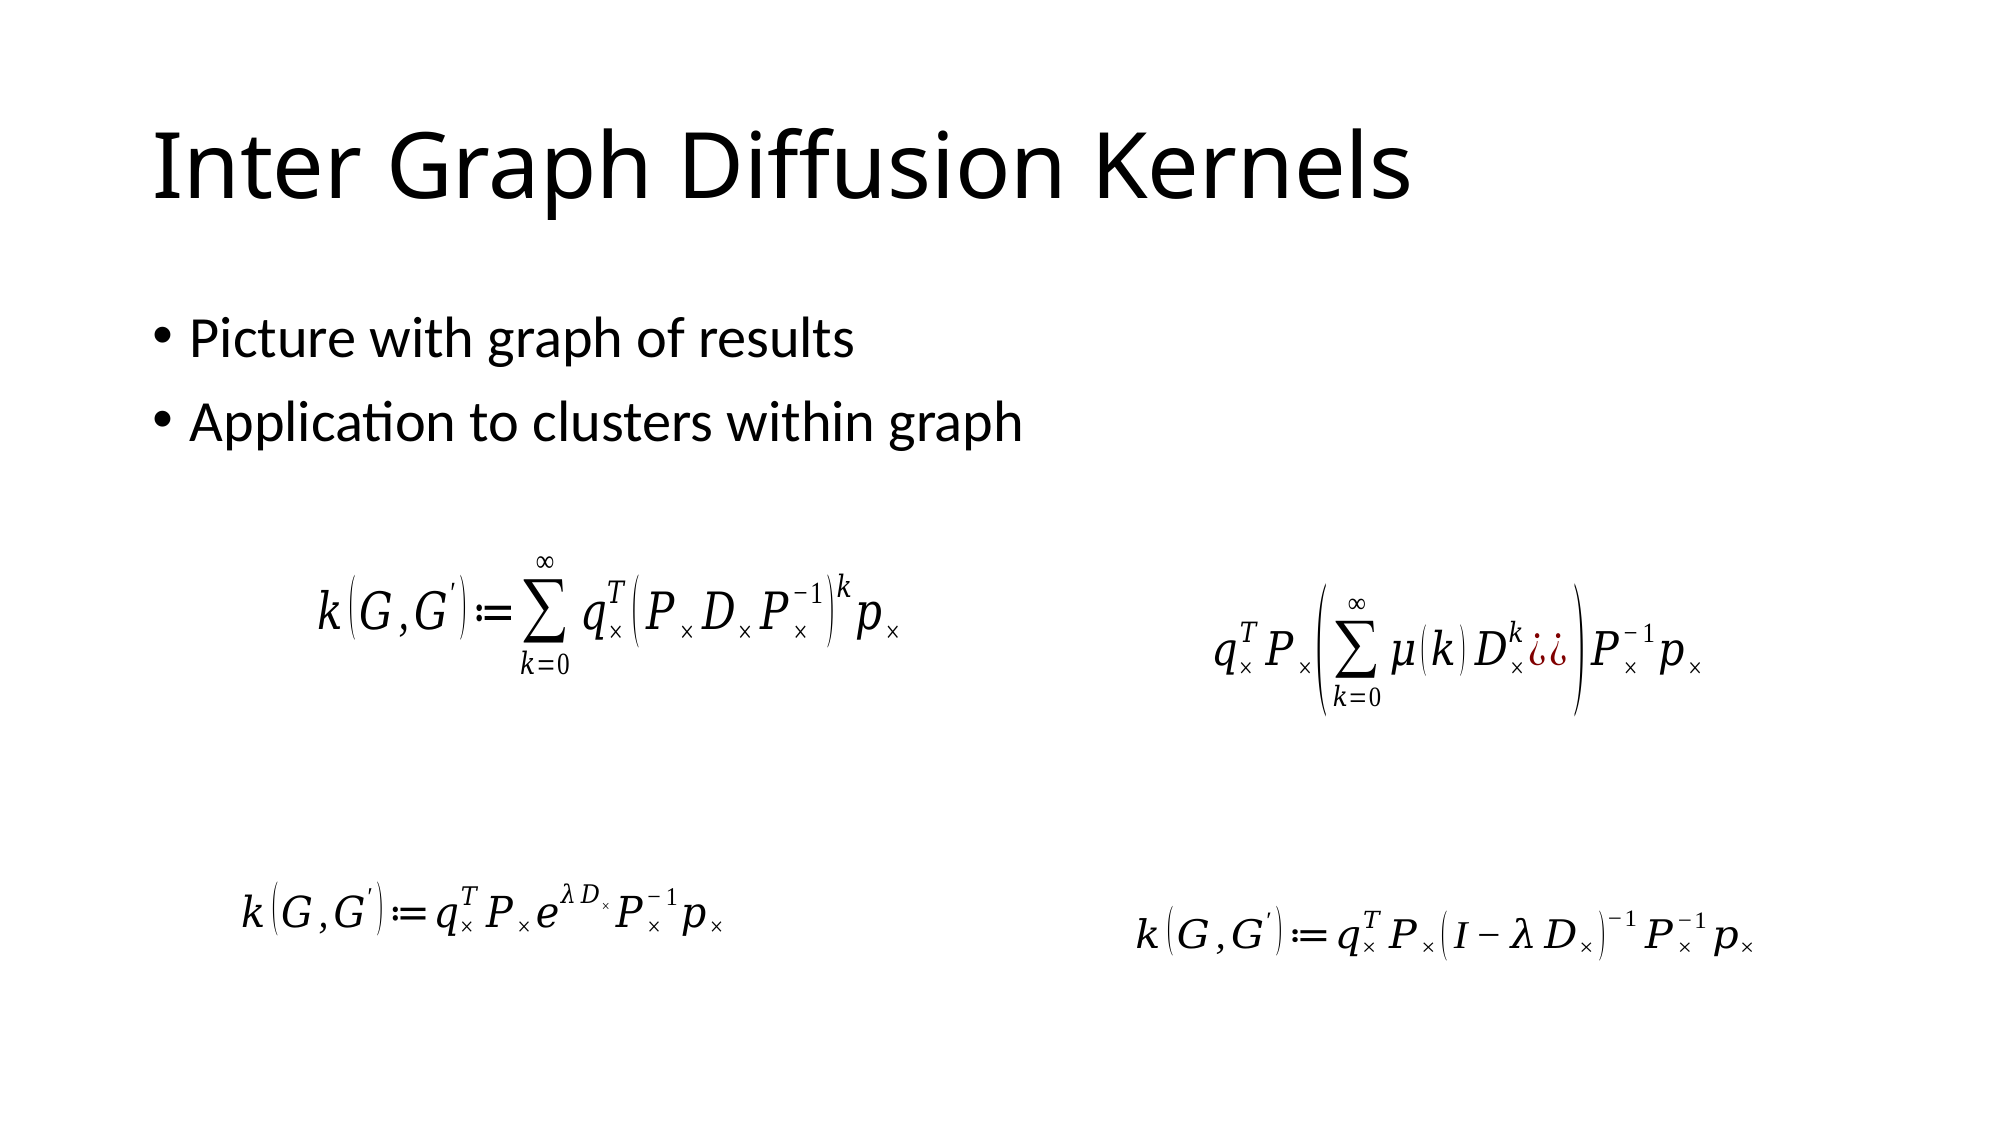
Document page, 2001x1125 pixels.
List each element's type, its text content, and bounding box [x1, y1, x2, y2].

title Inter Graph Diffusion Kernels [137, 59, 1863, 278]
list Picture with graph of results Application to clusters within graph [137, 299, 1863, 521]
